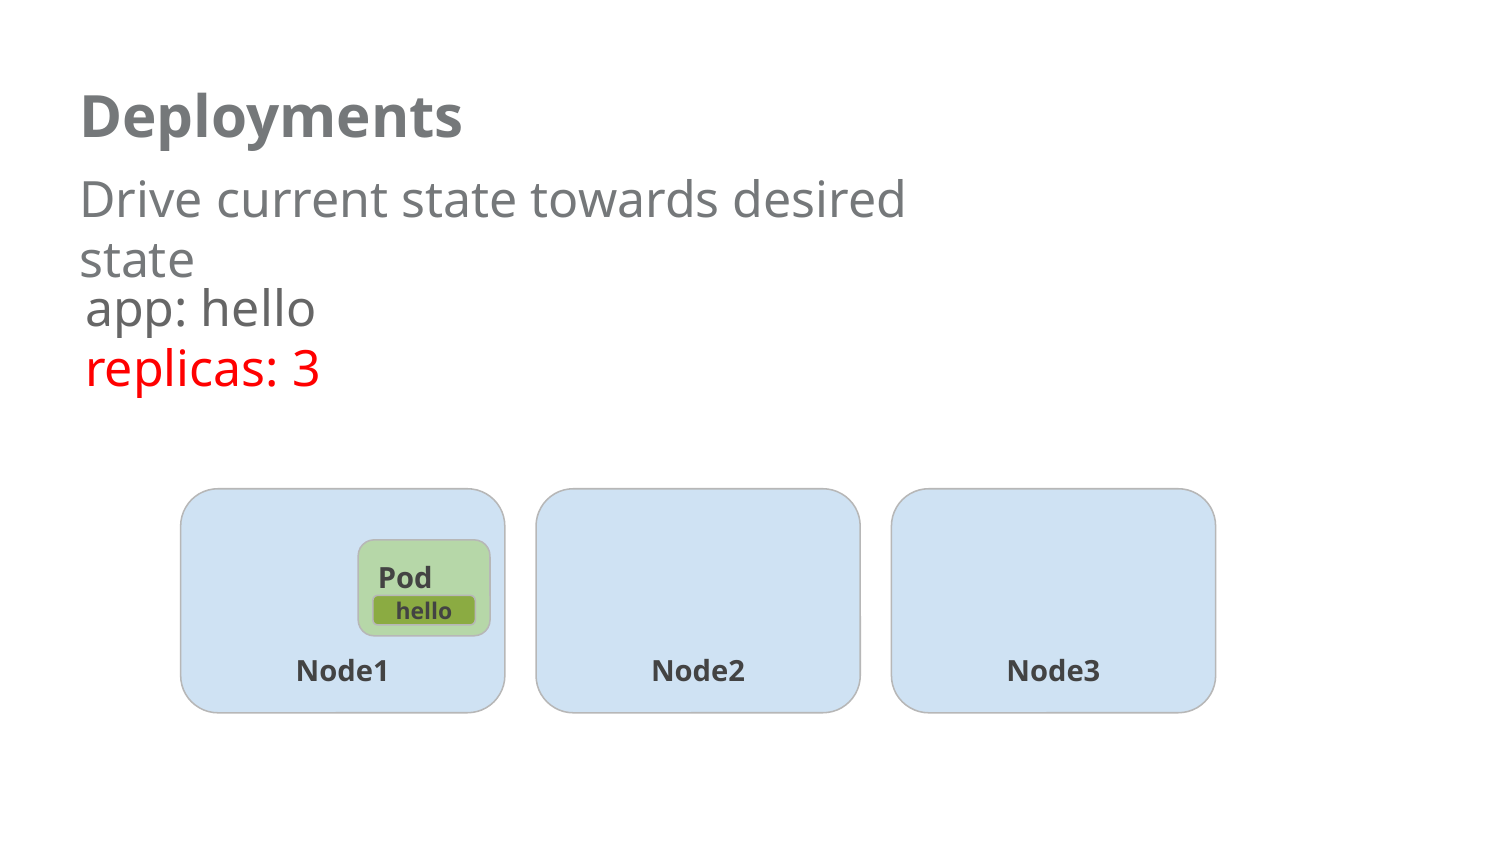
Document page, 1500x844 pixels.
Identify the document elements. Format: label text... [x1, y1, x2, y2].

text_box Node1 [180, 488, 505, 713]
text_box Drive current state towards desired state [64, 169, 1036, 383]
text_box app: hello replicas: 3 [70, 261, 414, 439]
text_box Node2 [536, 488, 861, 713]
text_box Deployments [64, 72, 1415, 169]
text_box Node3 [891, 488, 1216, 713]
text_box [357, 539, 491, 637]
